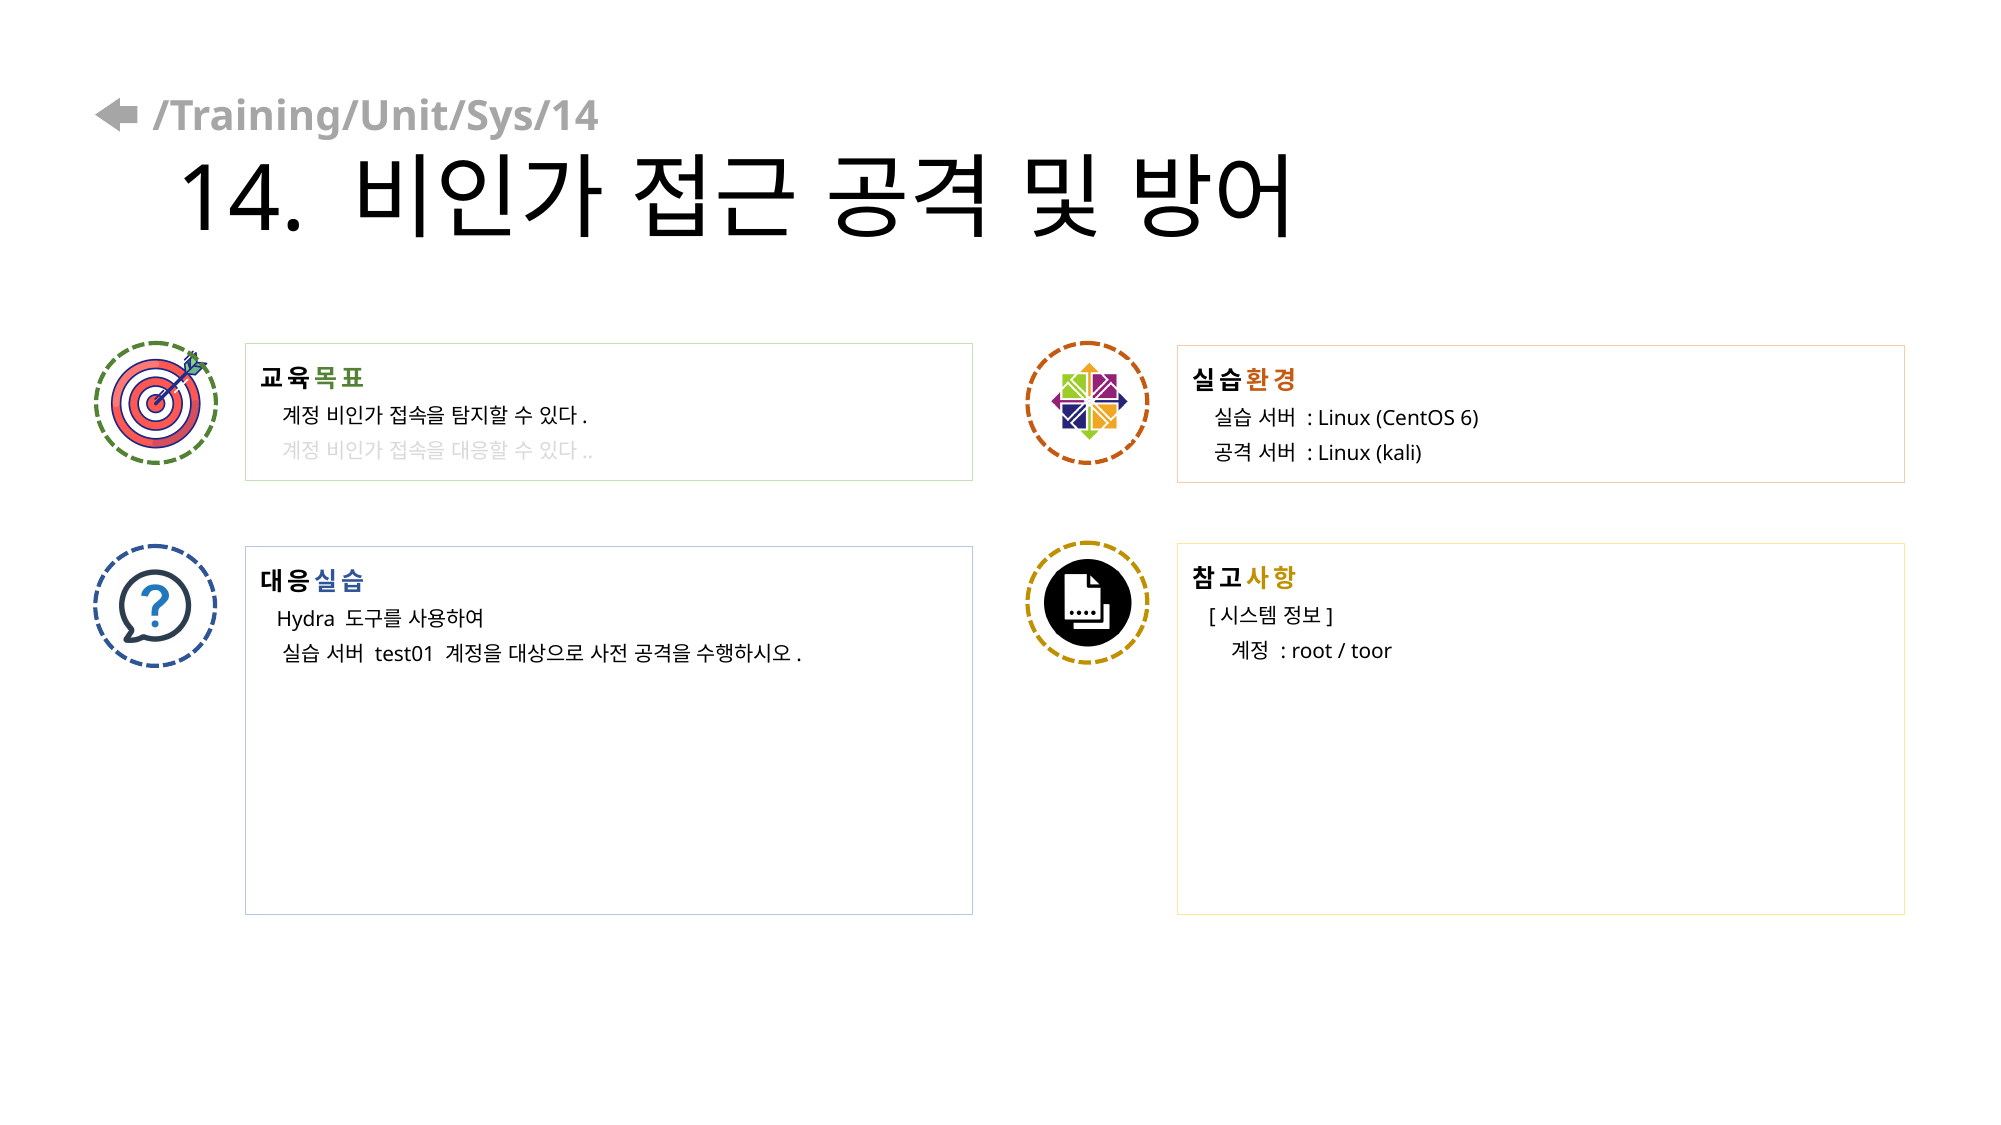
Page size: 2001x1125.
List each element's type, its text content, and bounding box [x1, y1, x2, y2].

text_box 참고사항 [시스템 정보] 계정 : root / toor [1177, 543, 1905, 915]
text_box [124, 455, 187, 464]
picture [103, 343, 215, 455]
picture [1048, 360, 1131, 443]
text_box [1136, 565, 1149, 640]
text_box 대응실습 Hydra 도구를 사용하여 실습 서버 test01 계정을 대상으로 사전 공격을 수행하시오. [245, 546, 973, 915]
title /Training/Unit/Sys/14 14. 비인가 접근 공격 및 방어 [137, 59, 1863, 278]
picture [117, 567, 193, 644]
text_box 교육목표 계정 비인가 접속을 탐지할 수 있다. 계정 비인가 접속을 대응할 수 있다.. [245, 343, 973, 481]
text_box 실습환경 실습 서버 : Linux (CentOS 6) 공격 서버 : Linux (kali) [1177, 345, 1905, 483]
text_box [1026, 566, 1039, 640]
text_box [1050, 651, 1125, 664]
text_box [93, 95, 137, 134]
picture [1039, 554, 1136, 651]
text_box [1026, 341, 1149, 464]
text_box [1051, 541, 1125, 554]
text_box [94, 544, 217, 667]
text_box [95, 373, 103, 434]
